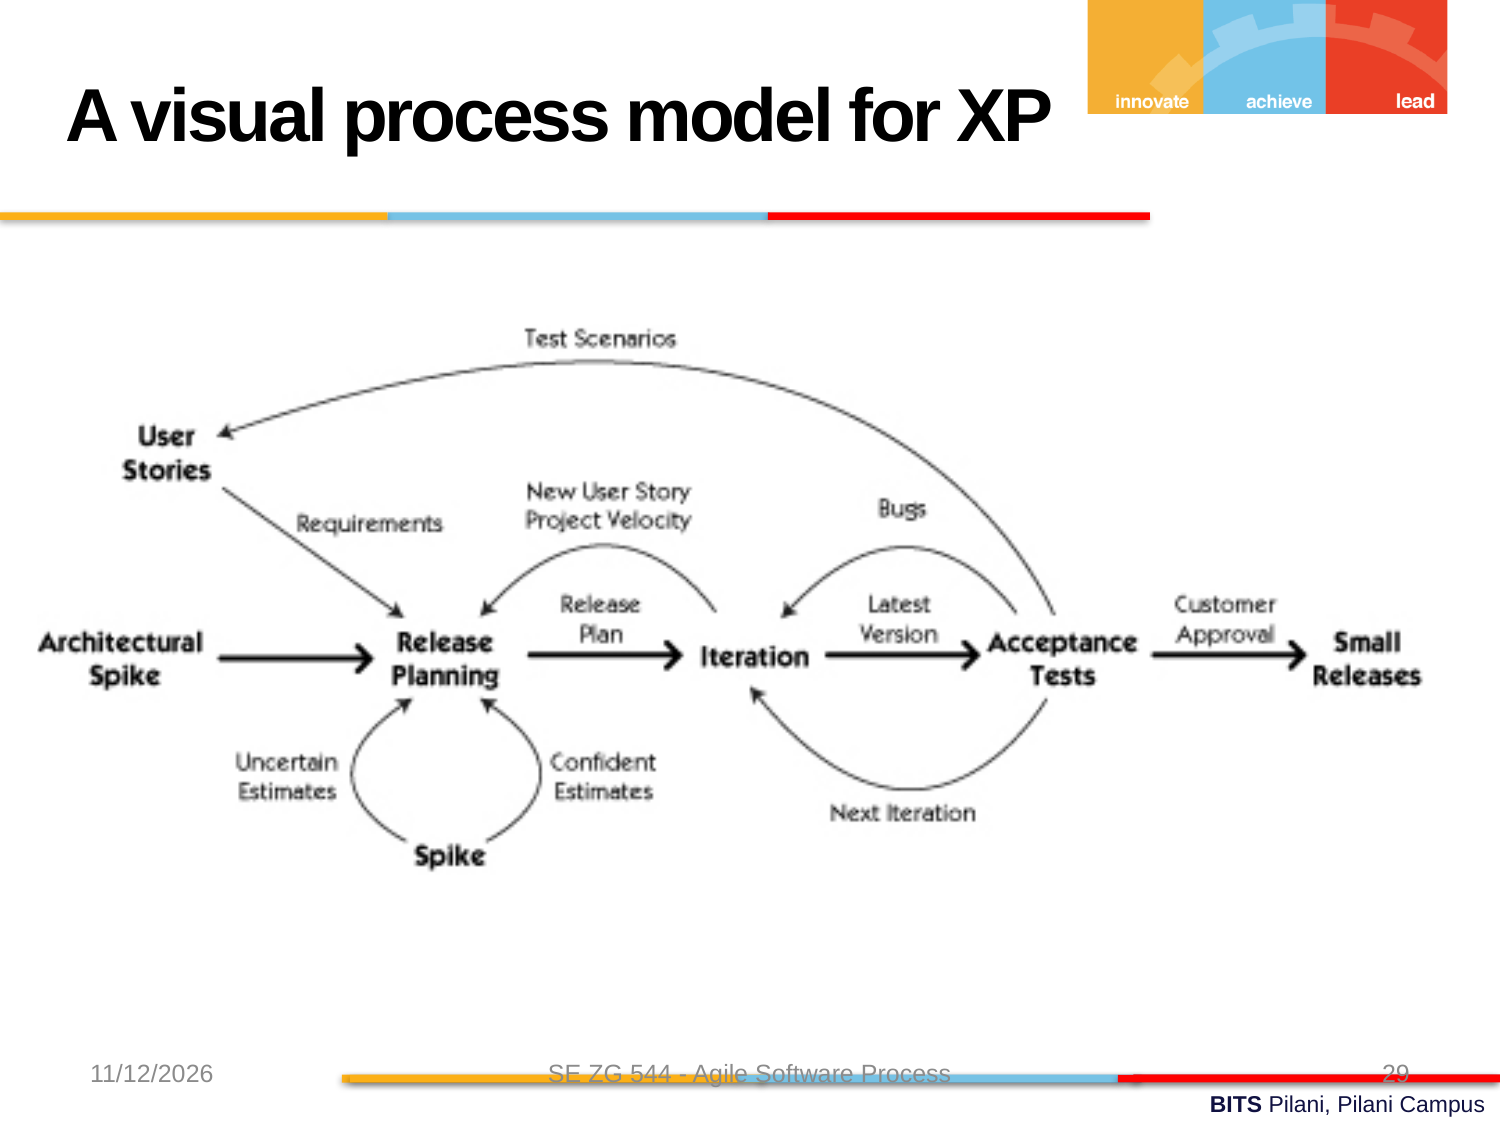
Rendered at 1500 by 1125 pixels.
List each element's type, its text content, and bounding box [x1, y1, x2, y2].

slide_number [75, 1042, 425, 1103]
picture [1087, 0, 1448, 114]
slide_number 29 [1074, 1042, 1425, 1103]
list A visual process model for XP [50, 24, 1088, 213]
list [37, 324, 1426, 875]
footer SE ZG 544 - Agile Software Process [512, 1042, 988, 1103]
